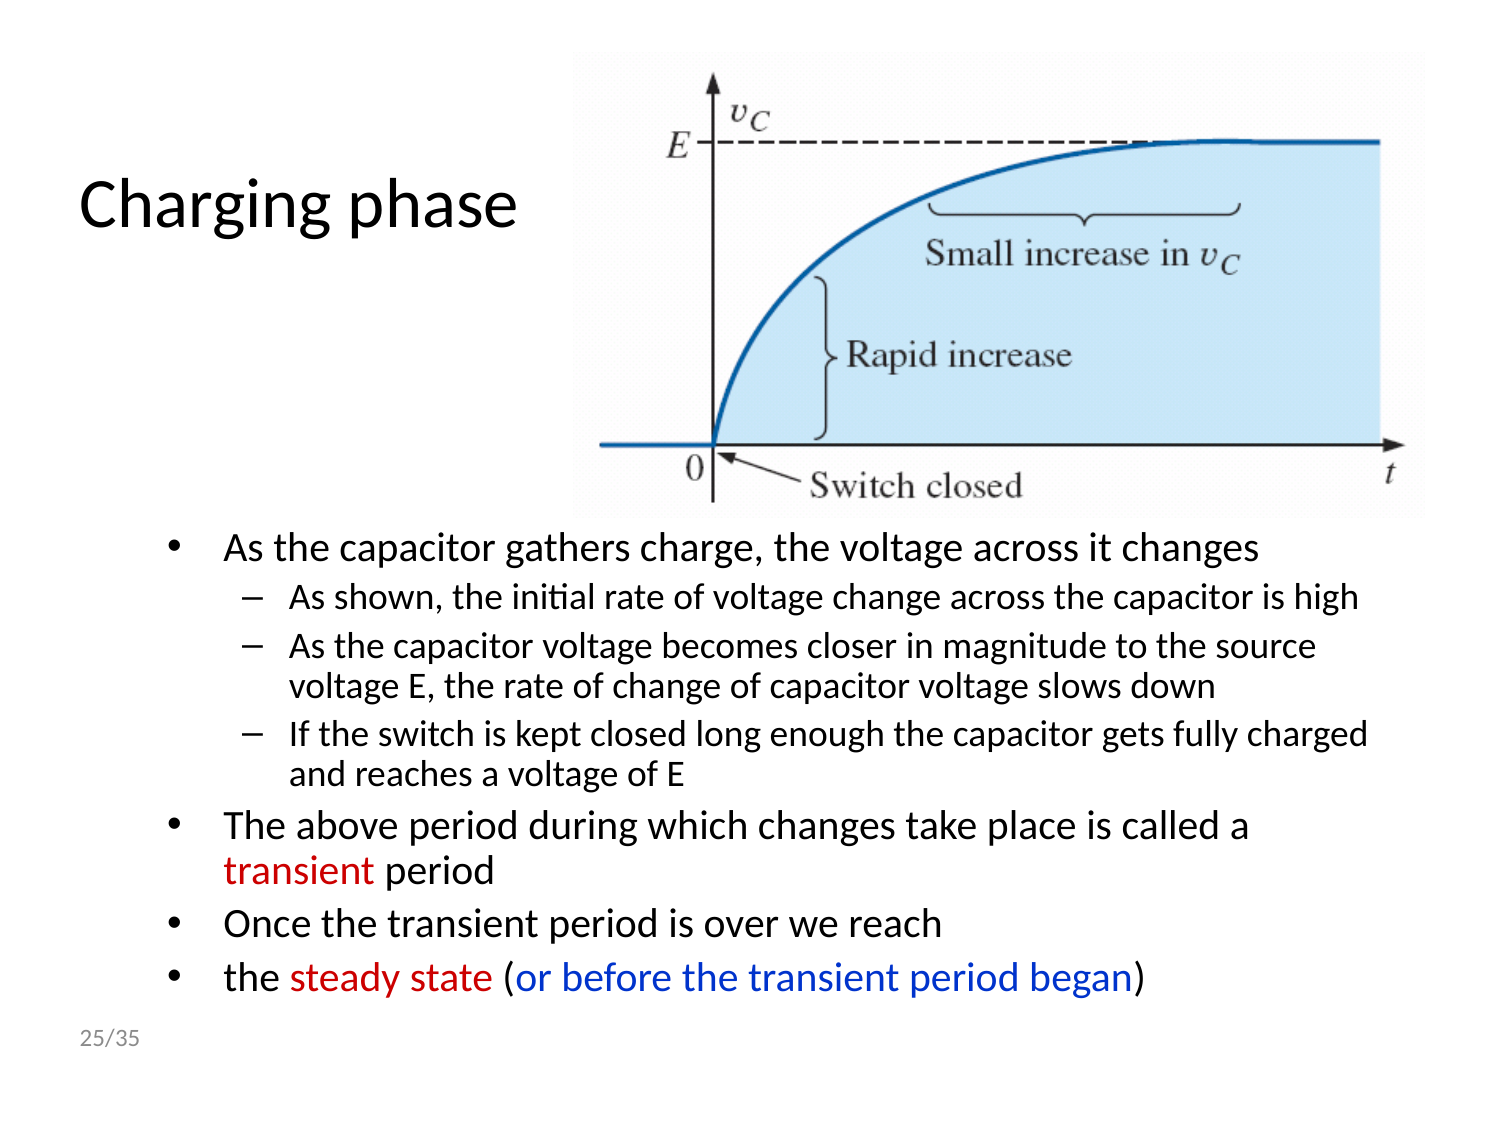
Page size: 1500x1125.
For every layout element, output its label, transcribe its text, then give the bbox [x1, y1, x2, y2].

slide_number 25/35 [64, 1006, 415, 1067]
picture [572, 51, 1426, 519]
title Charging phase [64, 142, 554, 256]
list As the capacitor gathers charge, the voltage across it changes As shown, the initial rate of voltage change across the capacitor is high As the capacitor voltage becomes closer in magnitude to the source voltage E, the rate of change of capacitor voltage slows down If the switch is kept closed long enough the capacitor gets fully charged and reaches a voltage of E The above period during which changes take place is called a transient period Once the transient period is over we reach the steady state (or before the transient period began) [151, 517, 1426, 1067]
